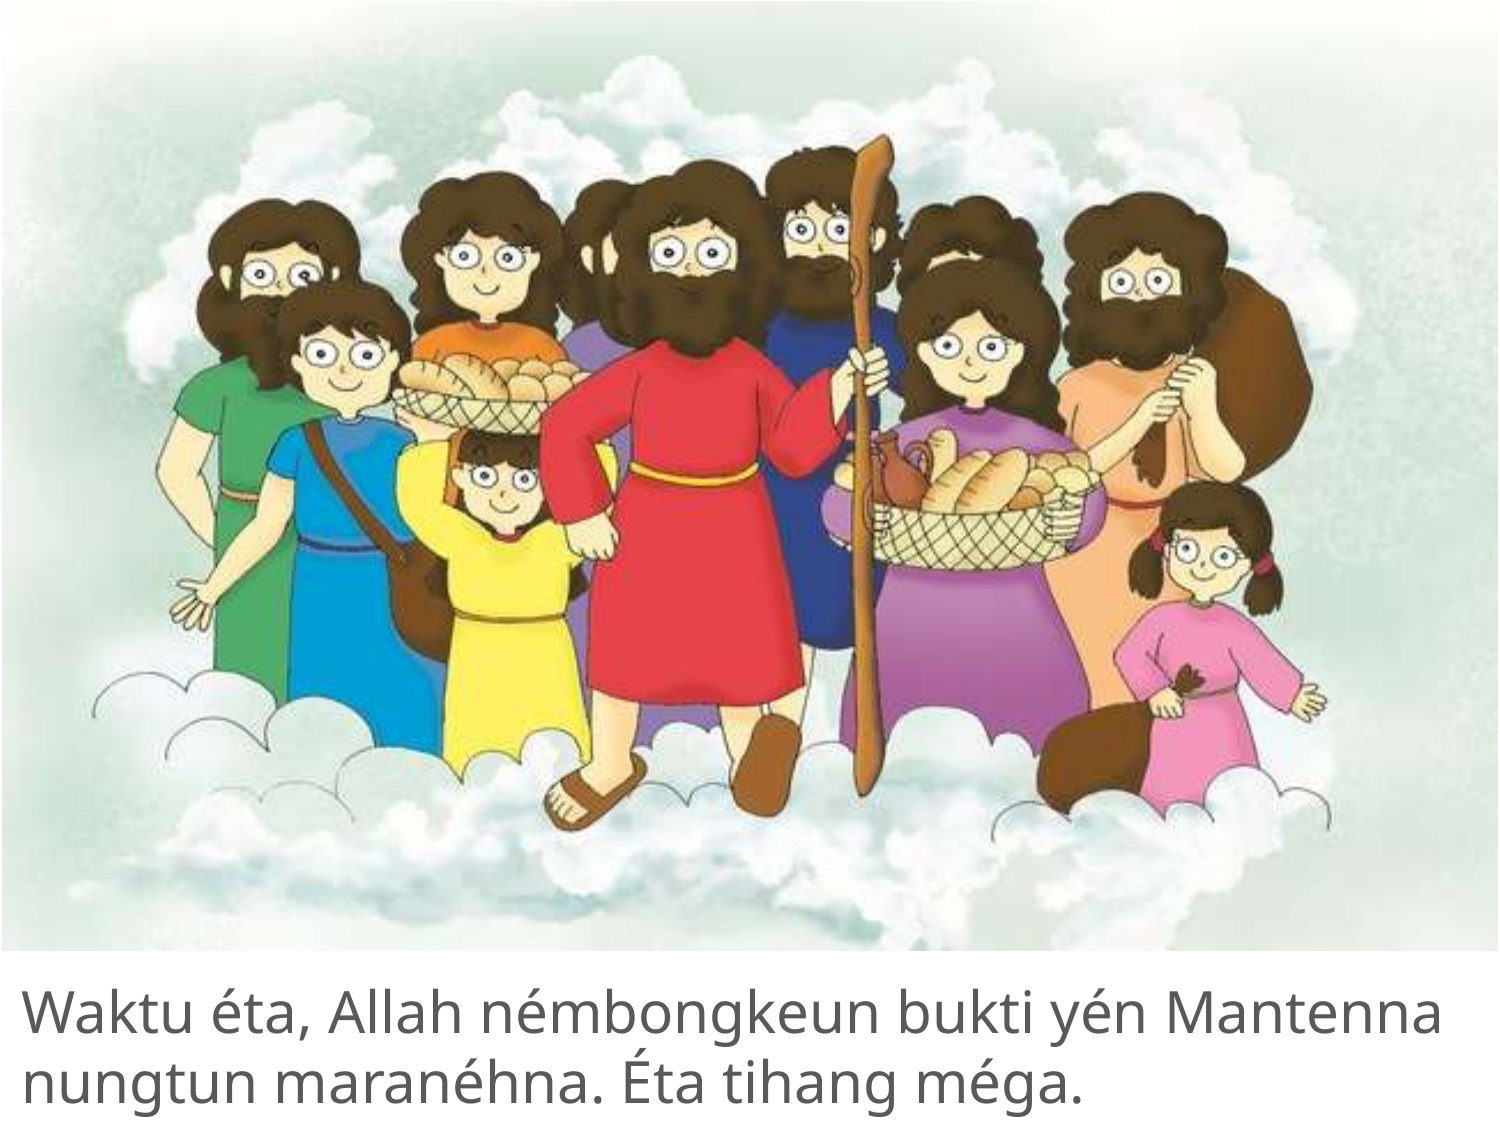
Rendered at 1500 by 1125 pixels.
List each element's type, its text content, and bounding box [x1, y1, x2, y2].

text_box Waktu éta, Allah némbongkeun bukti yén Mantenna nungtun maranéhna. Éta tihang méga. [7, 967, 1493, 1123]
picture [1, 1, 1498, 951]
